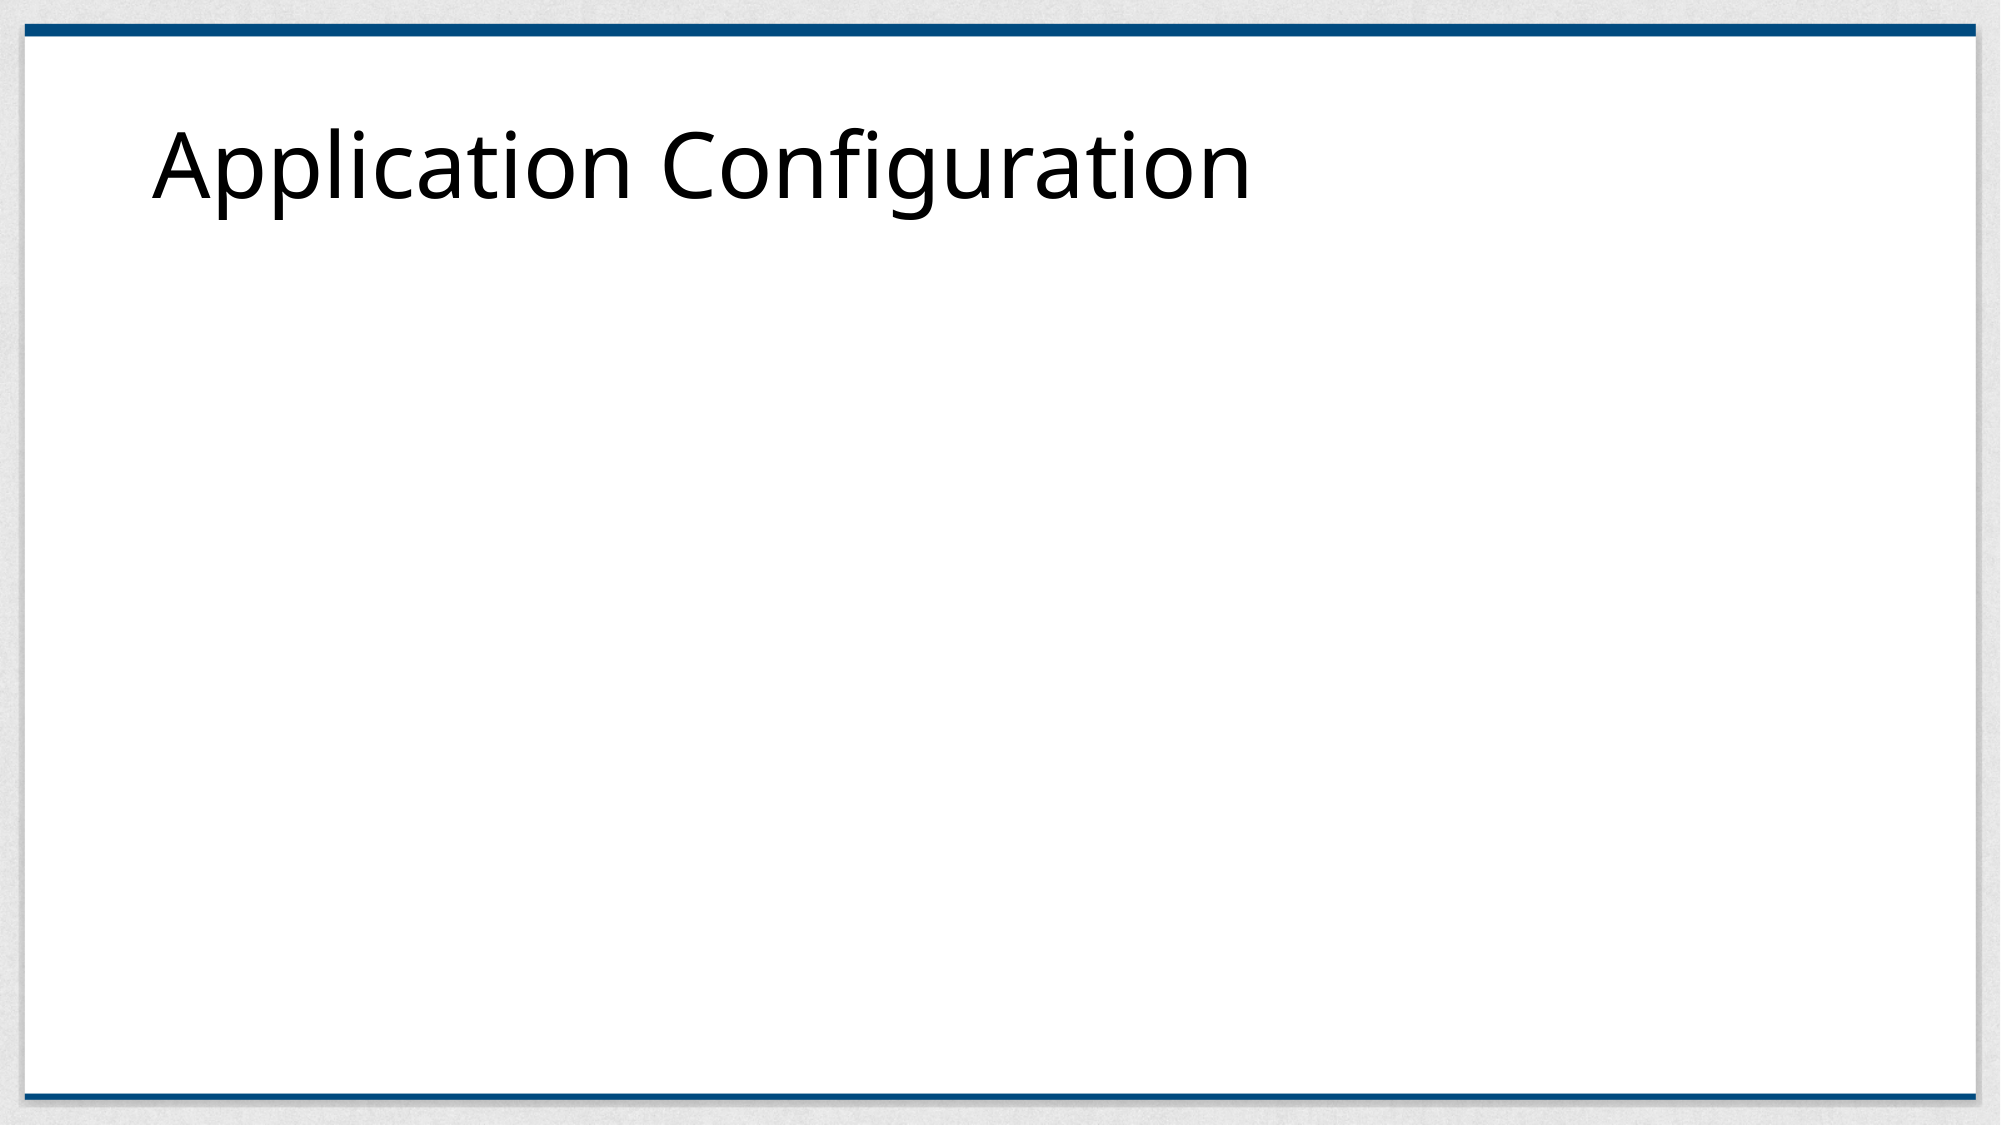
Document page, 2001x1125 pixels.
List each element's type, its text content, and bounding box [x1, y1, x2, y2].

title Application Configuration [137, 59, 1863, 278]
picture [0, 0, 2001, 1125]
